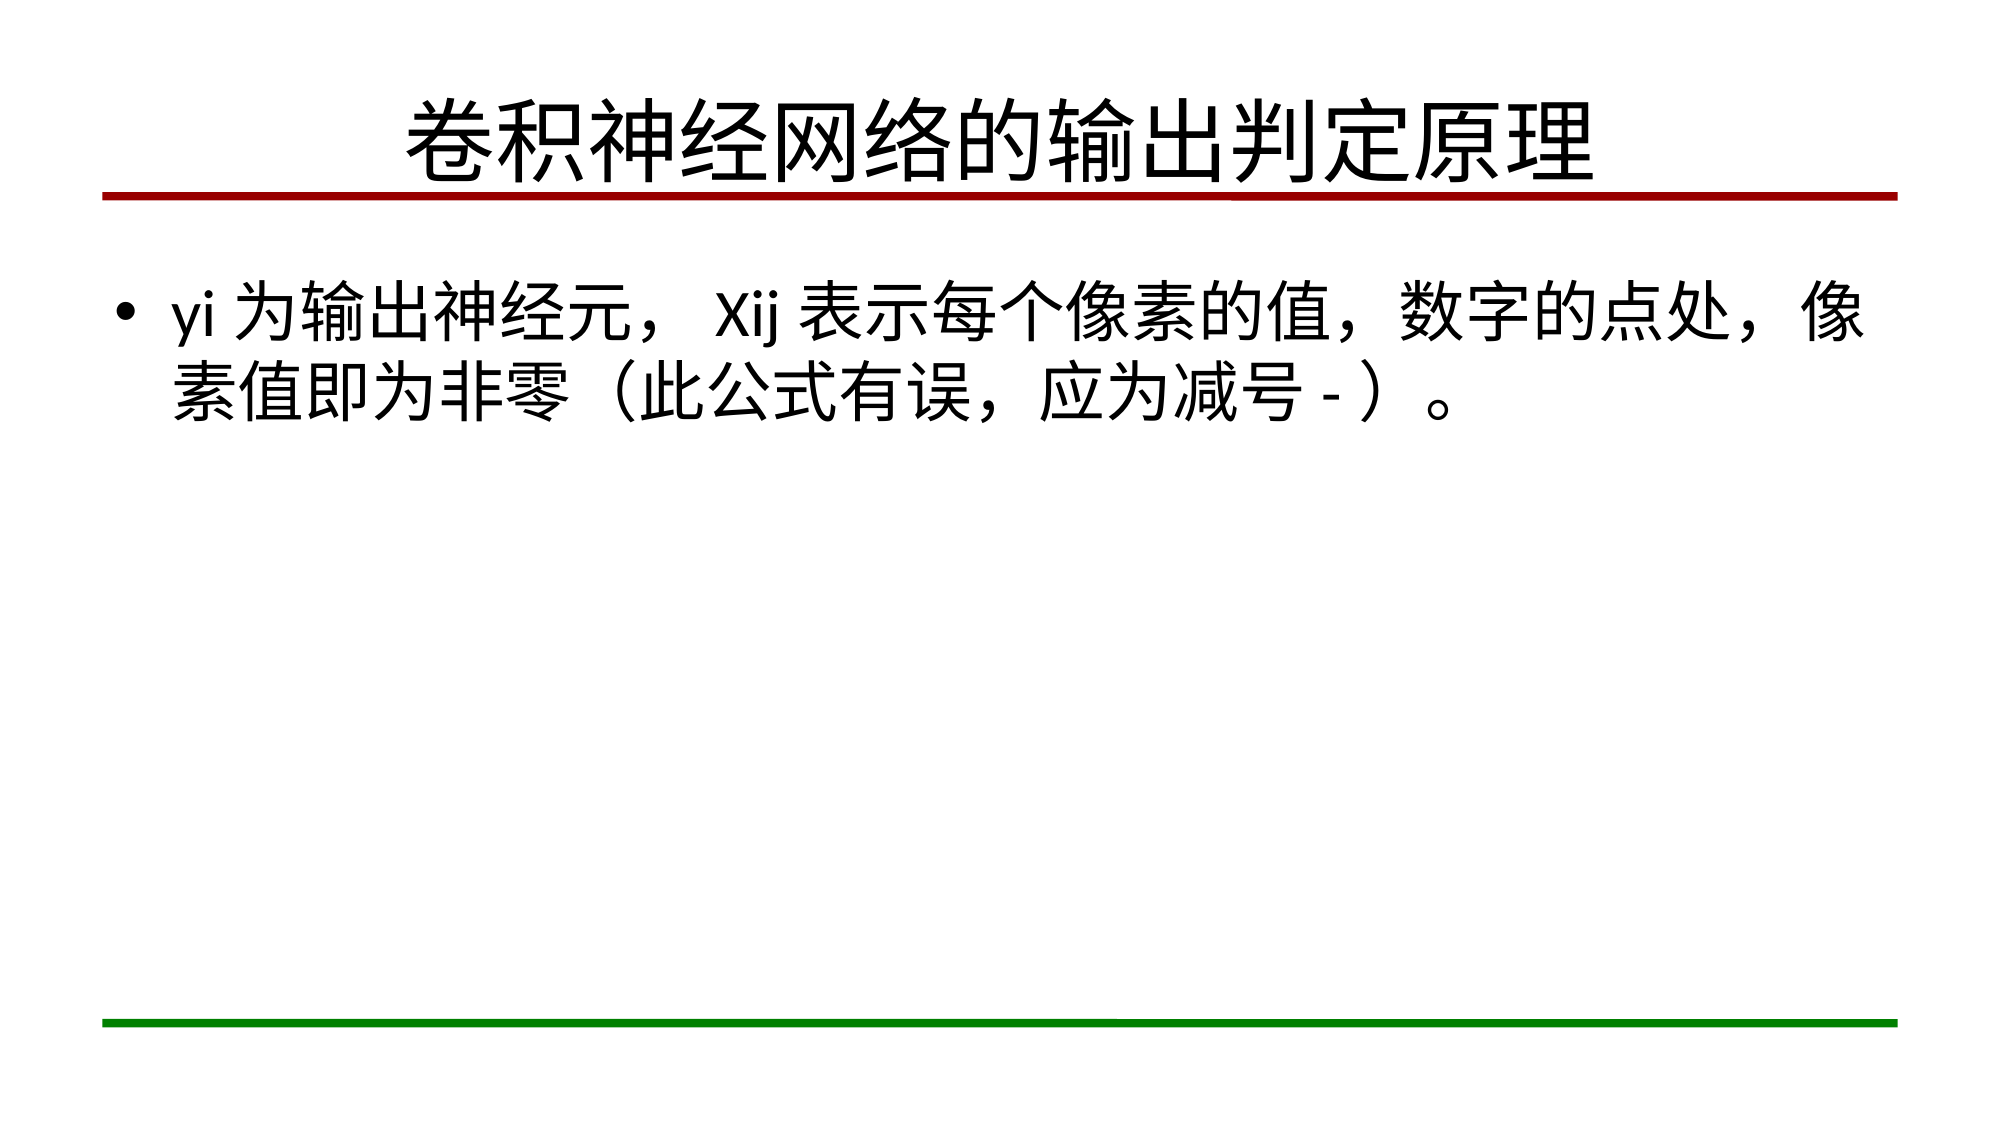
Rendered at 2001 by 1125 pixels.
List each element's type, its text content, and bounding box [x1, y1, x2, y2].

list yi为输出神经元，Xij表示每个像素的值，数字的点处，像素值即为非零（此公式有误，应为减号-）。 [99, 262, 1900, 1005]
title 卷积神经网络的输出判定原理 [99, 45, 1900, 233]
